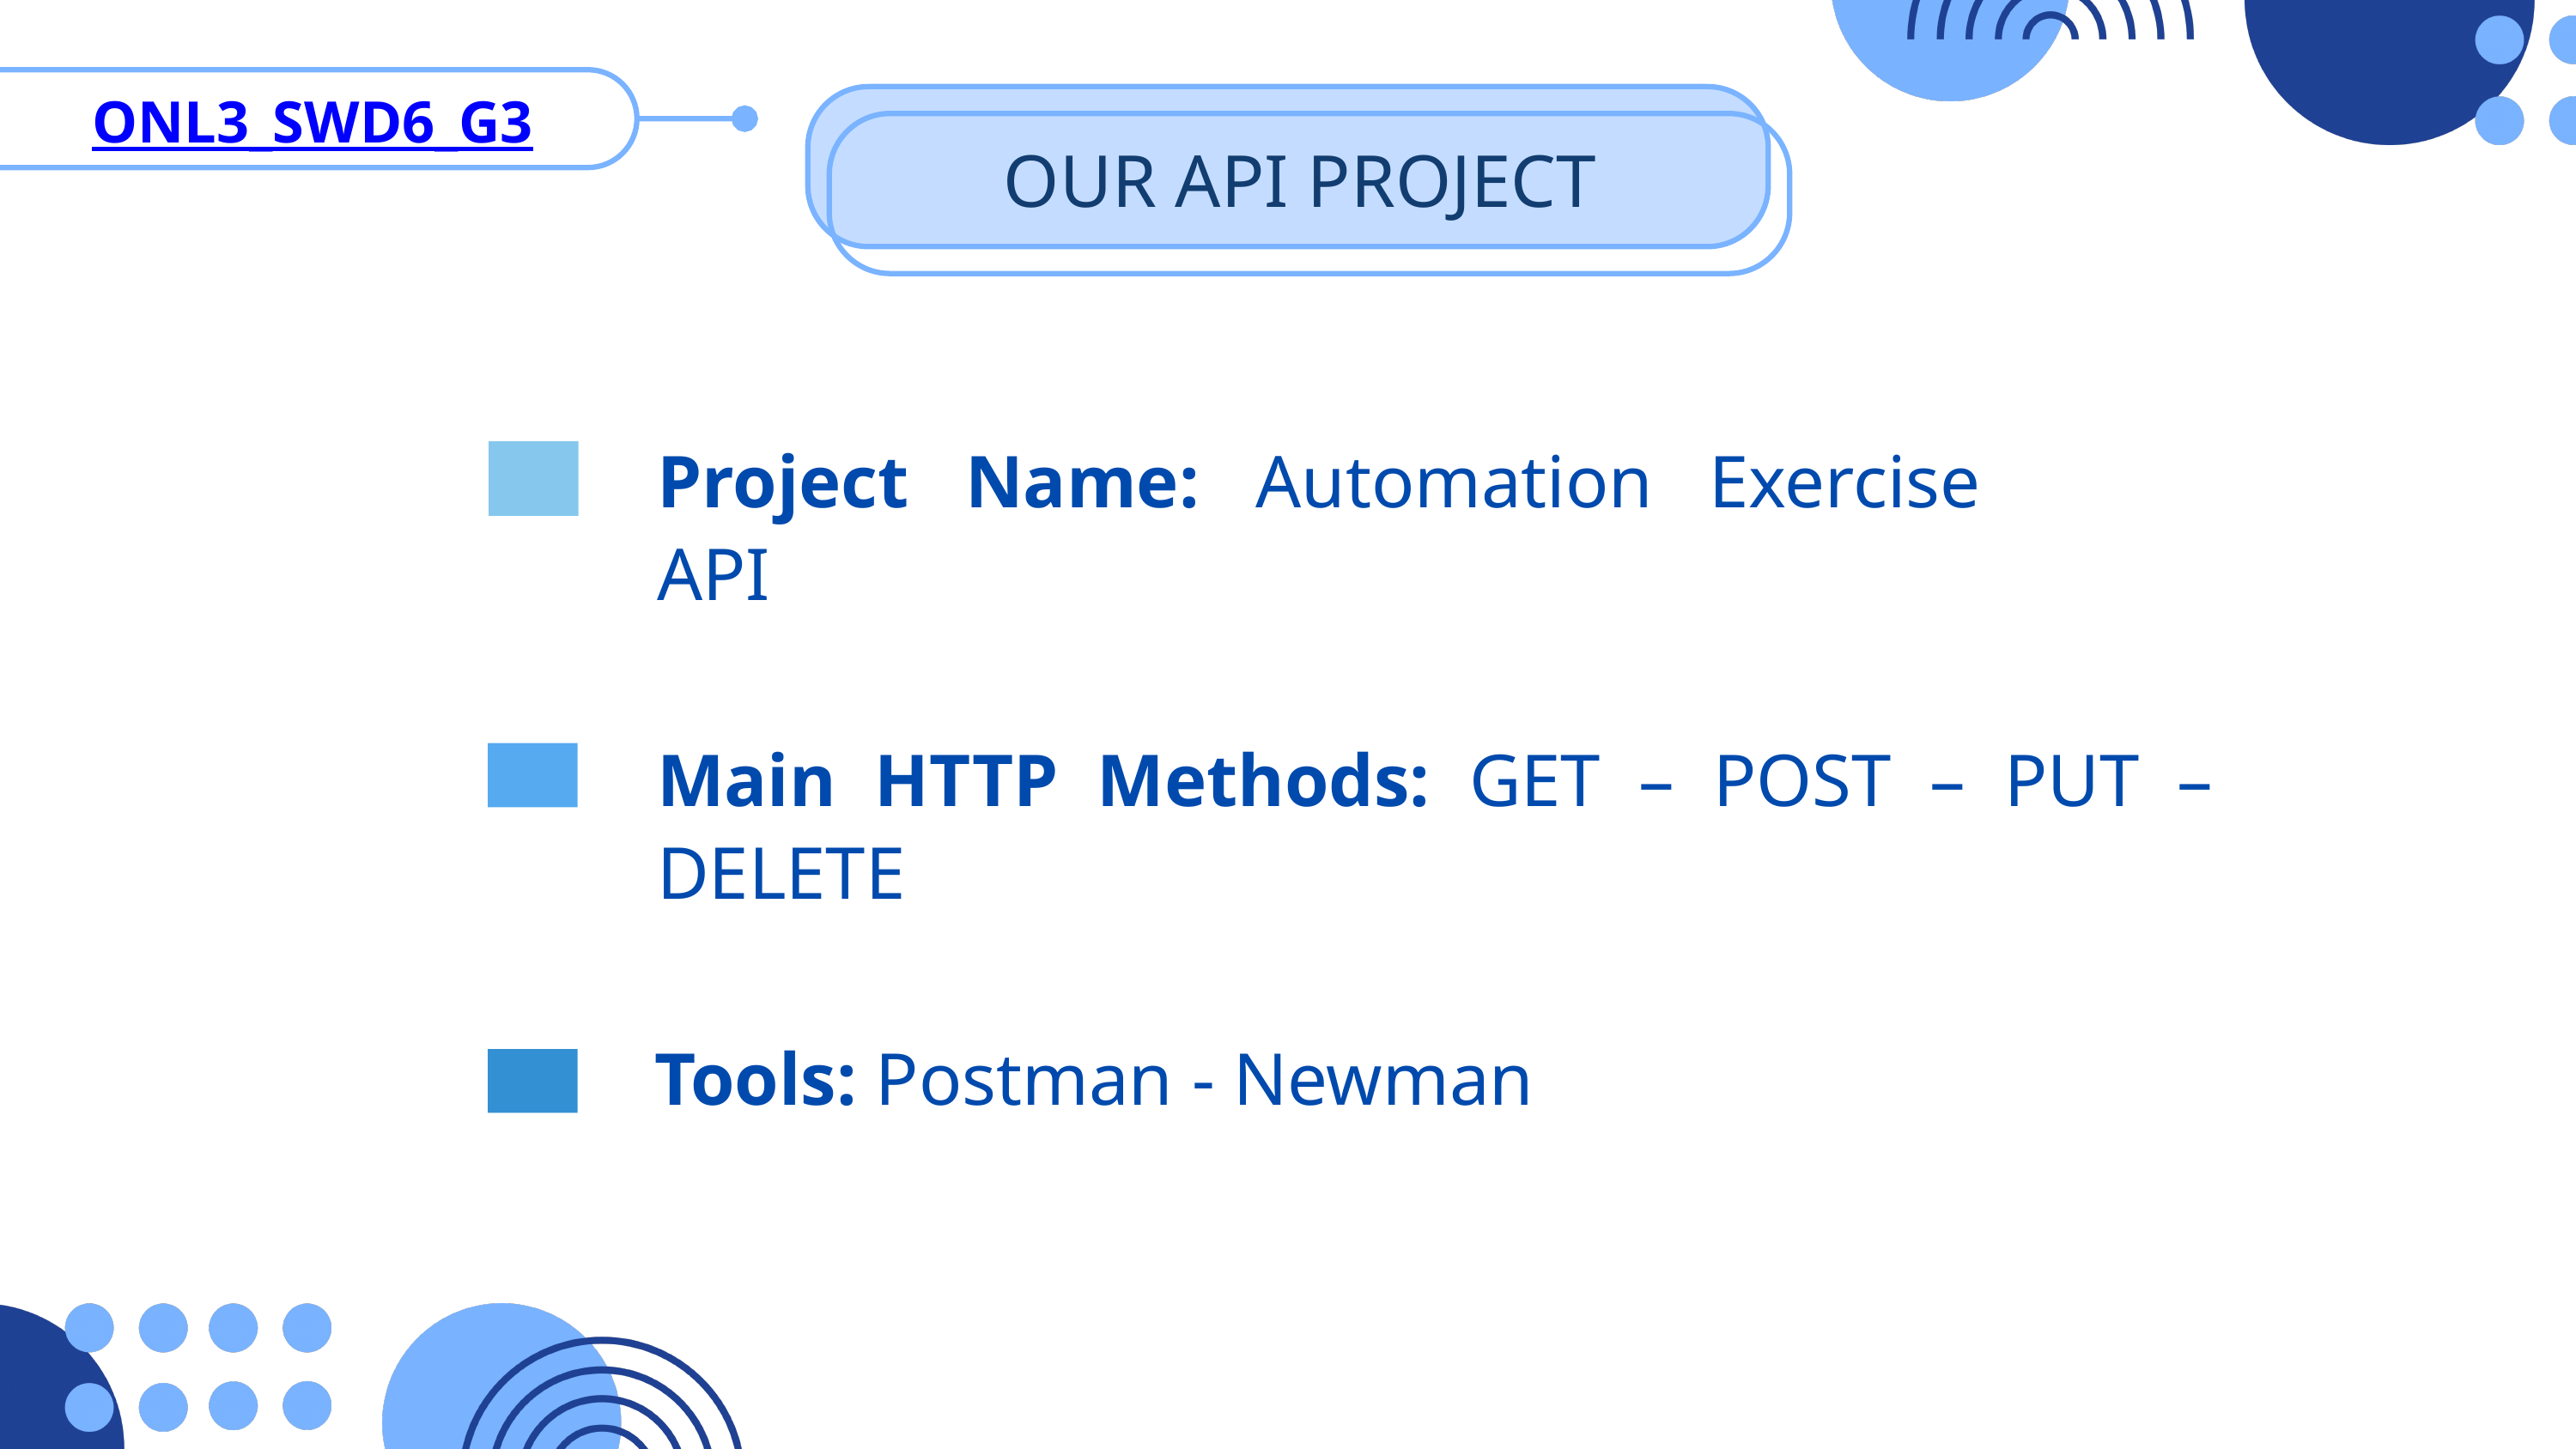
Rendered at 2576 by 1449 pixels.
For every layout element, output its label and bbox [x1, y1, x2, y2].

text_box [807, 86, 1790, 274]
text_box [487, 1026, 2212, 1117]
text_box [488, 428, 1983, 524]
text_box [2245, 0, 2576, 145]
text_box [0, 69, 745, 168]
text_box [382, 1303, 745, 1449]
text_box [0, 1303, 331, 1449]
text_box [1831, 0, 2194, 101]
text_box [487, 727, 2215, 822]
